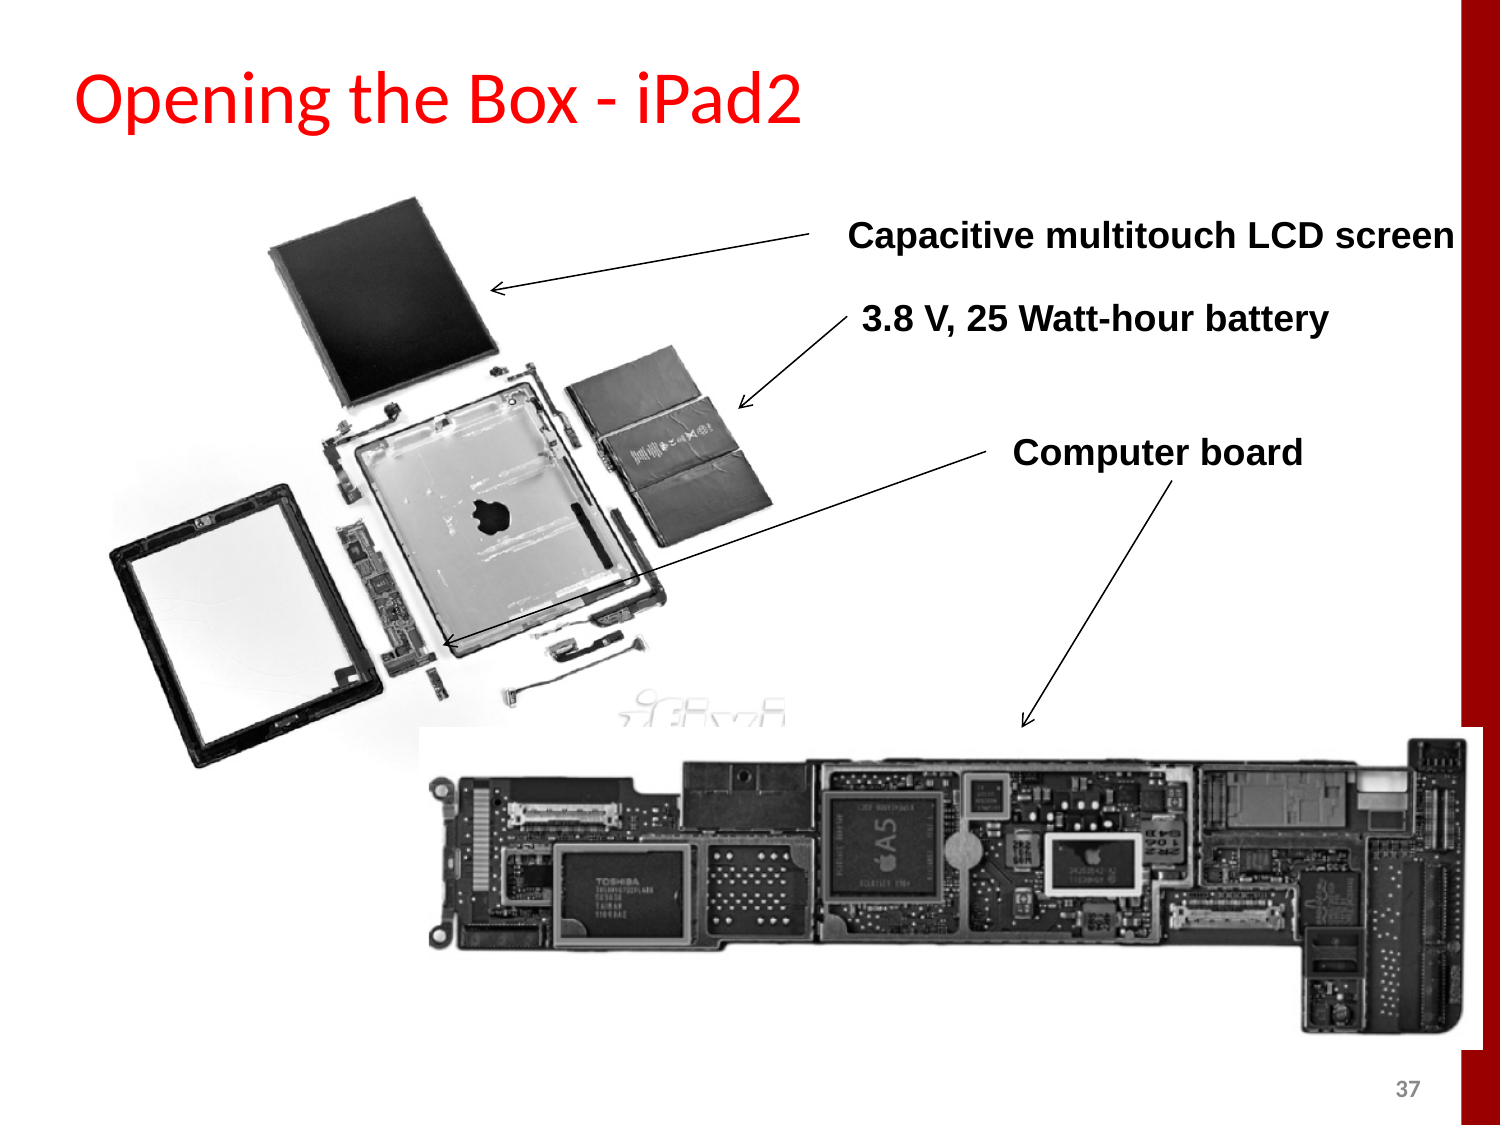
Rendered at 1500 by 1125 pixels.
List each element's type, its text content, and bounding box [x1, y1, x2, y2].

picture [100, 186, 1483, 1050]
text_box 3.8 V, 25 Watt-hour battery [847, 286, 1497, 347]
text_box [442, 451, 987, 646]
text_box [489, 233, 810, 292]
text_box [1021, 481, 1173, 729]
title Opening the Box - iPad2 [59, 31, 1305, 156]
text_box Capacitive multitouch LCD screen [832, 203, 1483, 264]
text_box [738, 316, 848, 410]
text_box Computer board [997, 420, 1347, 481]
